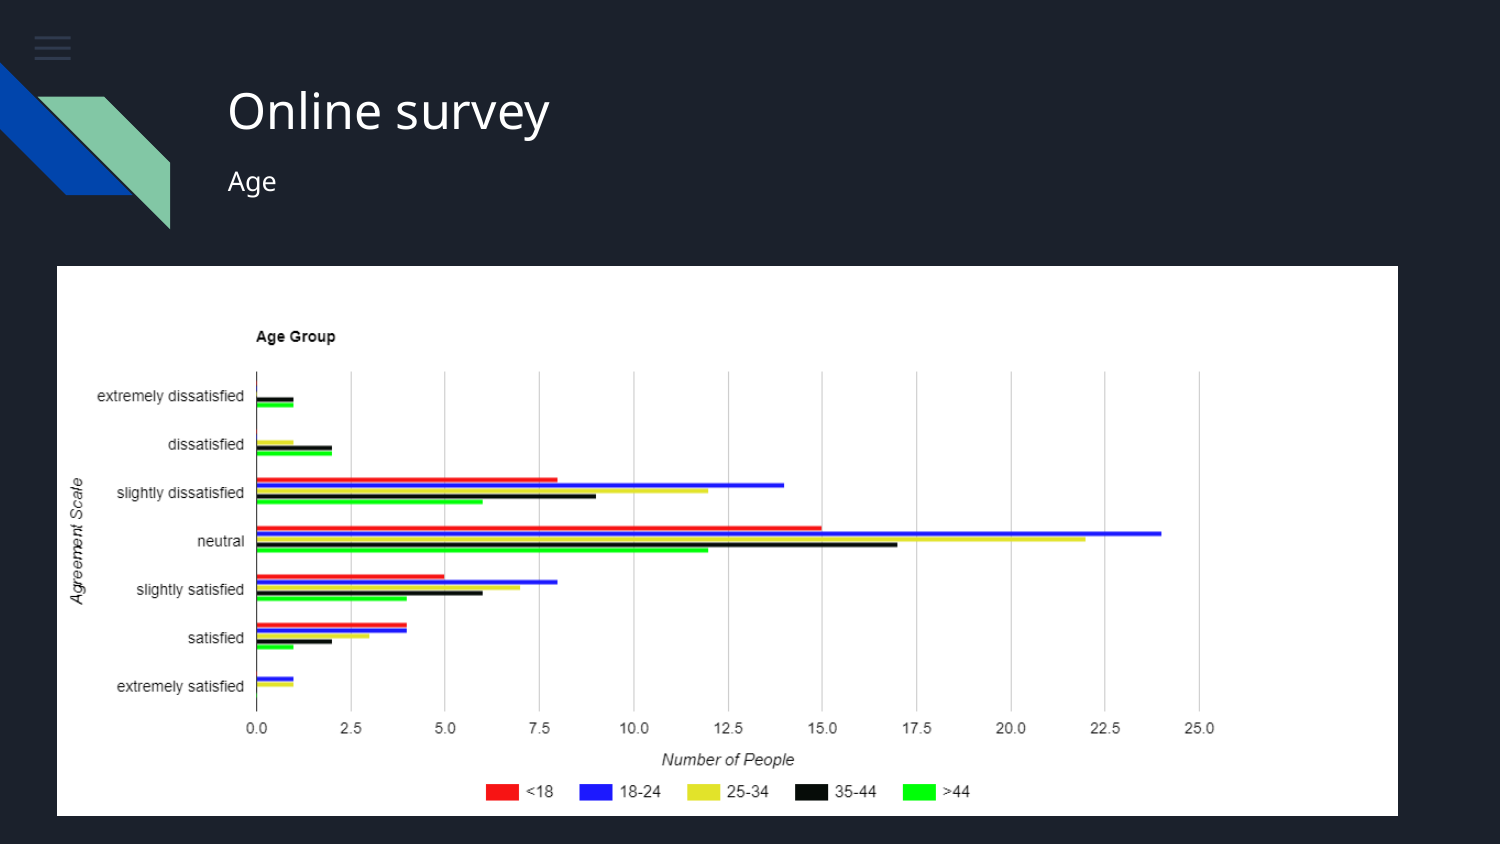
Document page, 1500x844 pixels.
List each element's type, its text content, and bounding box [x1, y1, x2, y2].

picture [56, 265, 1398, 817]
list Age [212, 144, 772, 264]
title Online survey [212, 64, 1368, 215]
